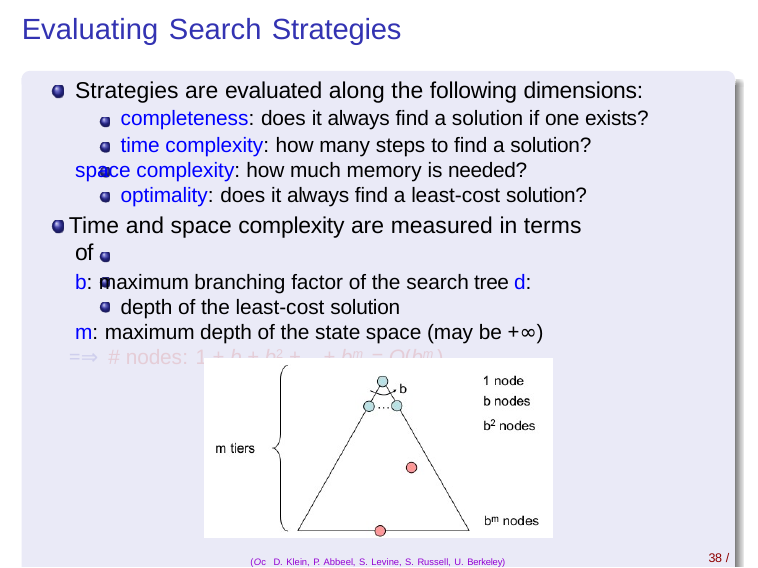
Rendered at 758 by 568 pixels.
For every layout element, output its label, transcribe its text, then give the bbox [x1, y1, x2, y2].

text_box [21, 70, 744, 568]
title Evaluating Search Strategies [15, 7, 757, 106]
picture [203, 358, 553, 538]
